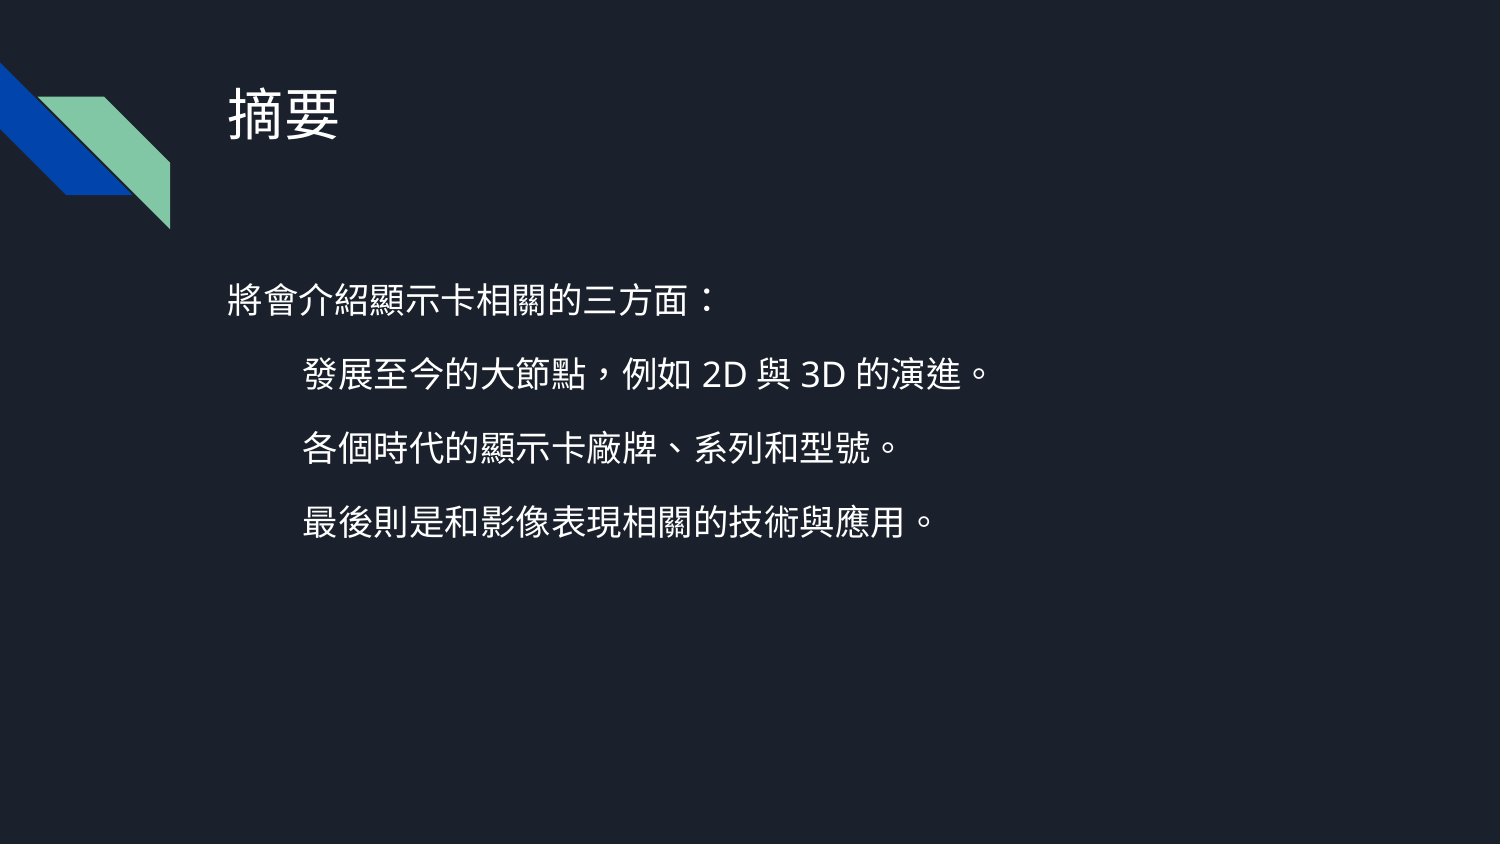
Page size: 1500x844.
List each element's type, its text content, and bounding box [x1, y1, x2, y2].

list 將會介紹顯示卡相關的三方面： 發展至今的大節點，例如2D與3D的演進。 各個時代的顯示卡廠牌、系列和型號。 最後則是和影像表現相關的技術與應用。 [212, 257, 1368, 735]
title 摘要 [212, 64, 1368, 215]
